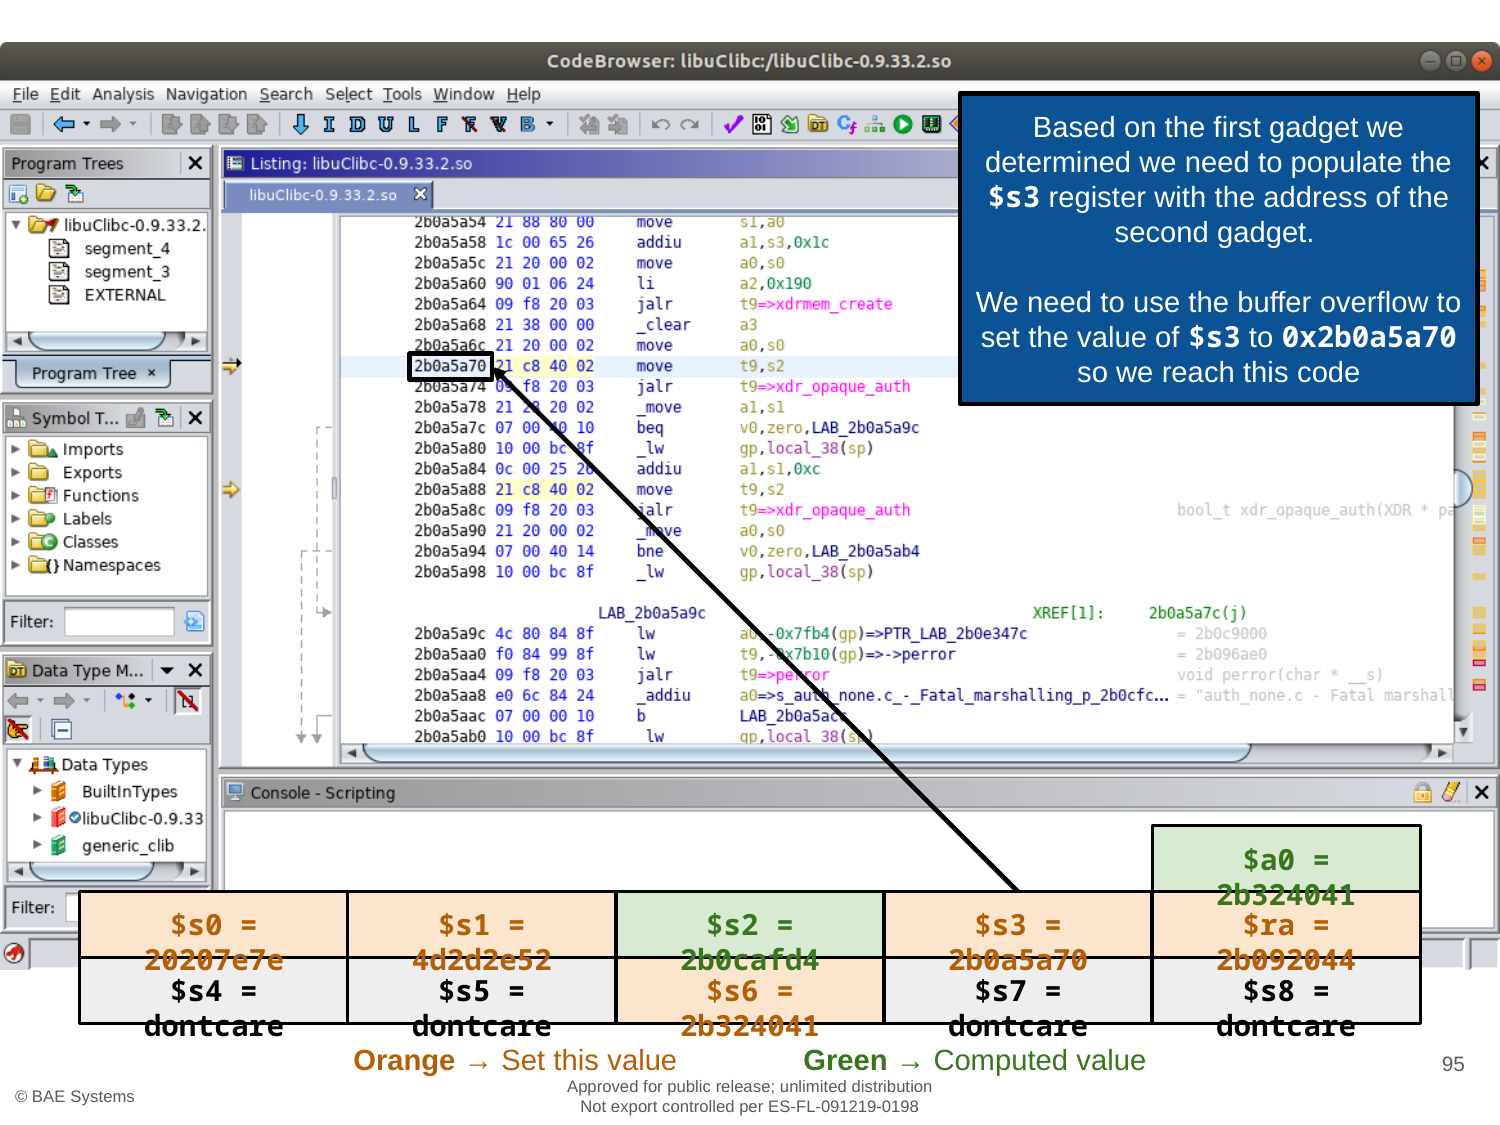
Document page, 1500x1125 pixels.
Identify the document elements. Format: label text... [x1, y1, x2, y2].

text_box Orange → Set this value Green → Computed value [328, 1032, 1172, 1095]
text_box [79, 825, 1421, 1024]
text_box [491, 366, 1019, 824]
picture [0, 41, 1500, 970]
slide_number 95 [1389, 1019, 1480, 1106]
